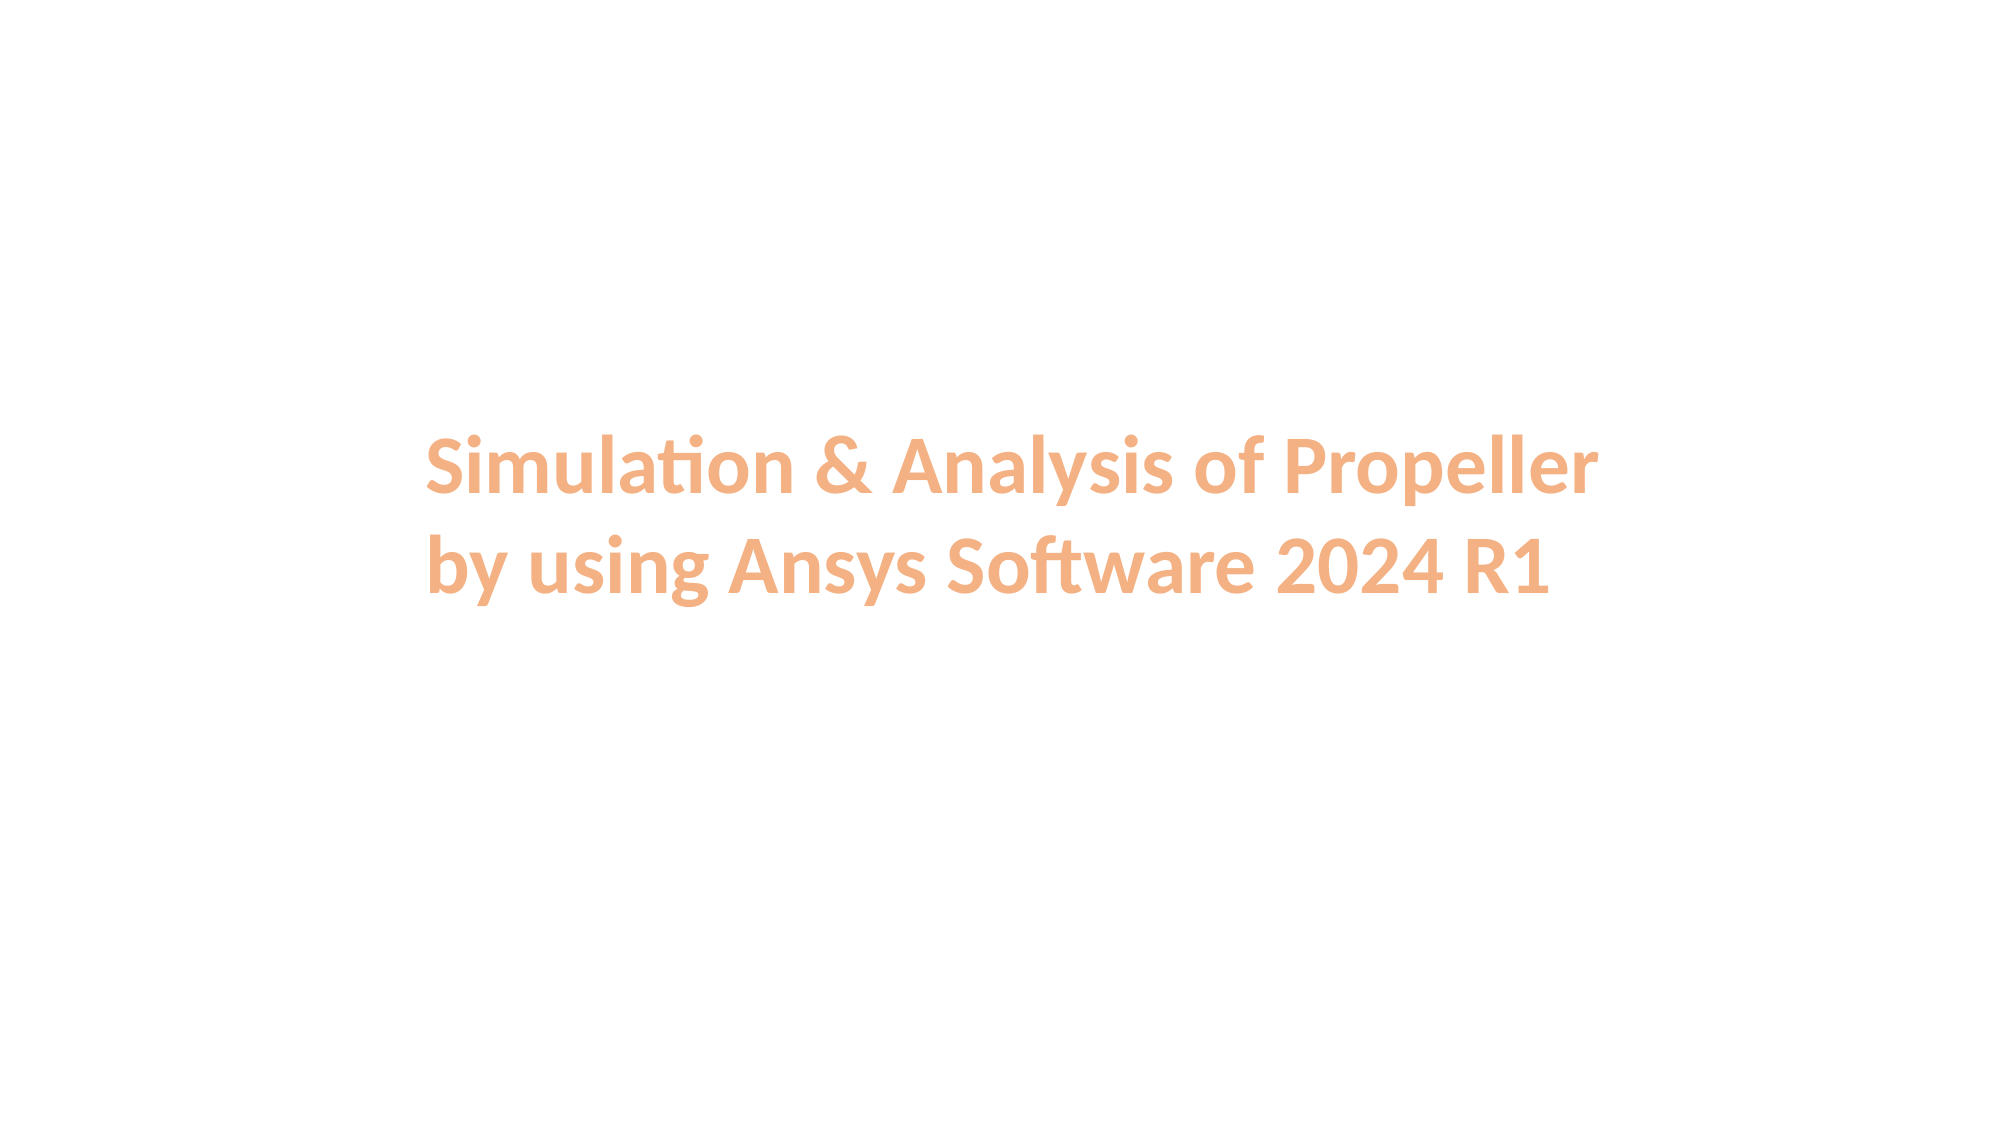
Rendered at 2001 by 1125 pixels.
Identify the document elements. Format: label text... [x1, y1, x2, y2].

text_box Simulation & Analysis of Propeller by using Ansys Software 2024 R1 [410, 403, 1714, 651]
